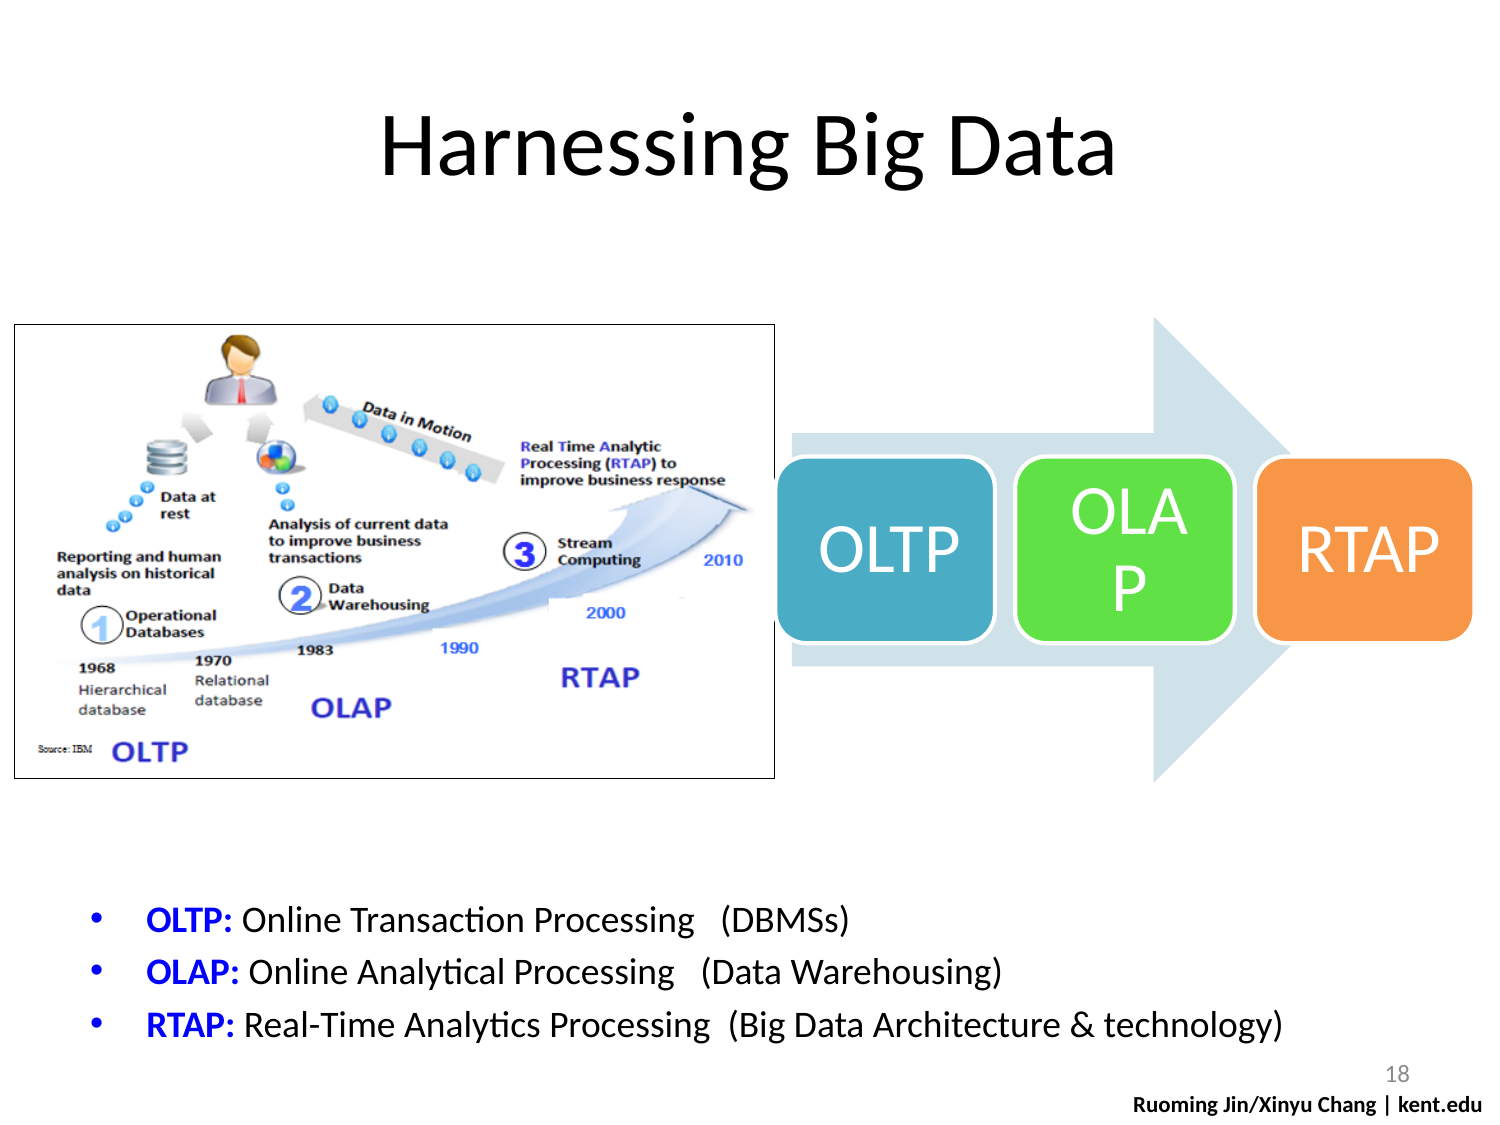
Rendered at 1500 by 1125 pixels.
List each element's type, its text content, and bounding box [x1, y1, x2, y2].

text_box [774, 316, 1476, 784]
slide_number 18 [1074, 1042, 1425, 1103]
list OLTP: Online Transaction Processing (DBMSs) OLAP: Online Analytical Processing (Data Warehousing) RTAP: Real-Time Analytics Processing (Big Data Architecture & technology) [75, 887, 1448, 1062]
title Harnessing Big Data [75, 45, 1425, 233]
picture [14, 324, 774, 779]
